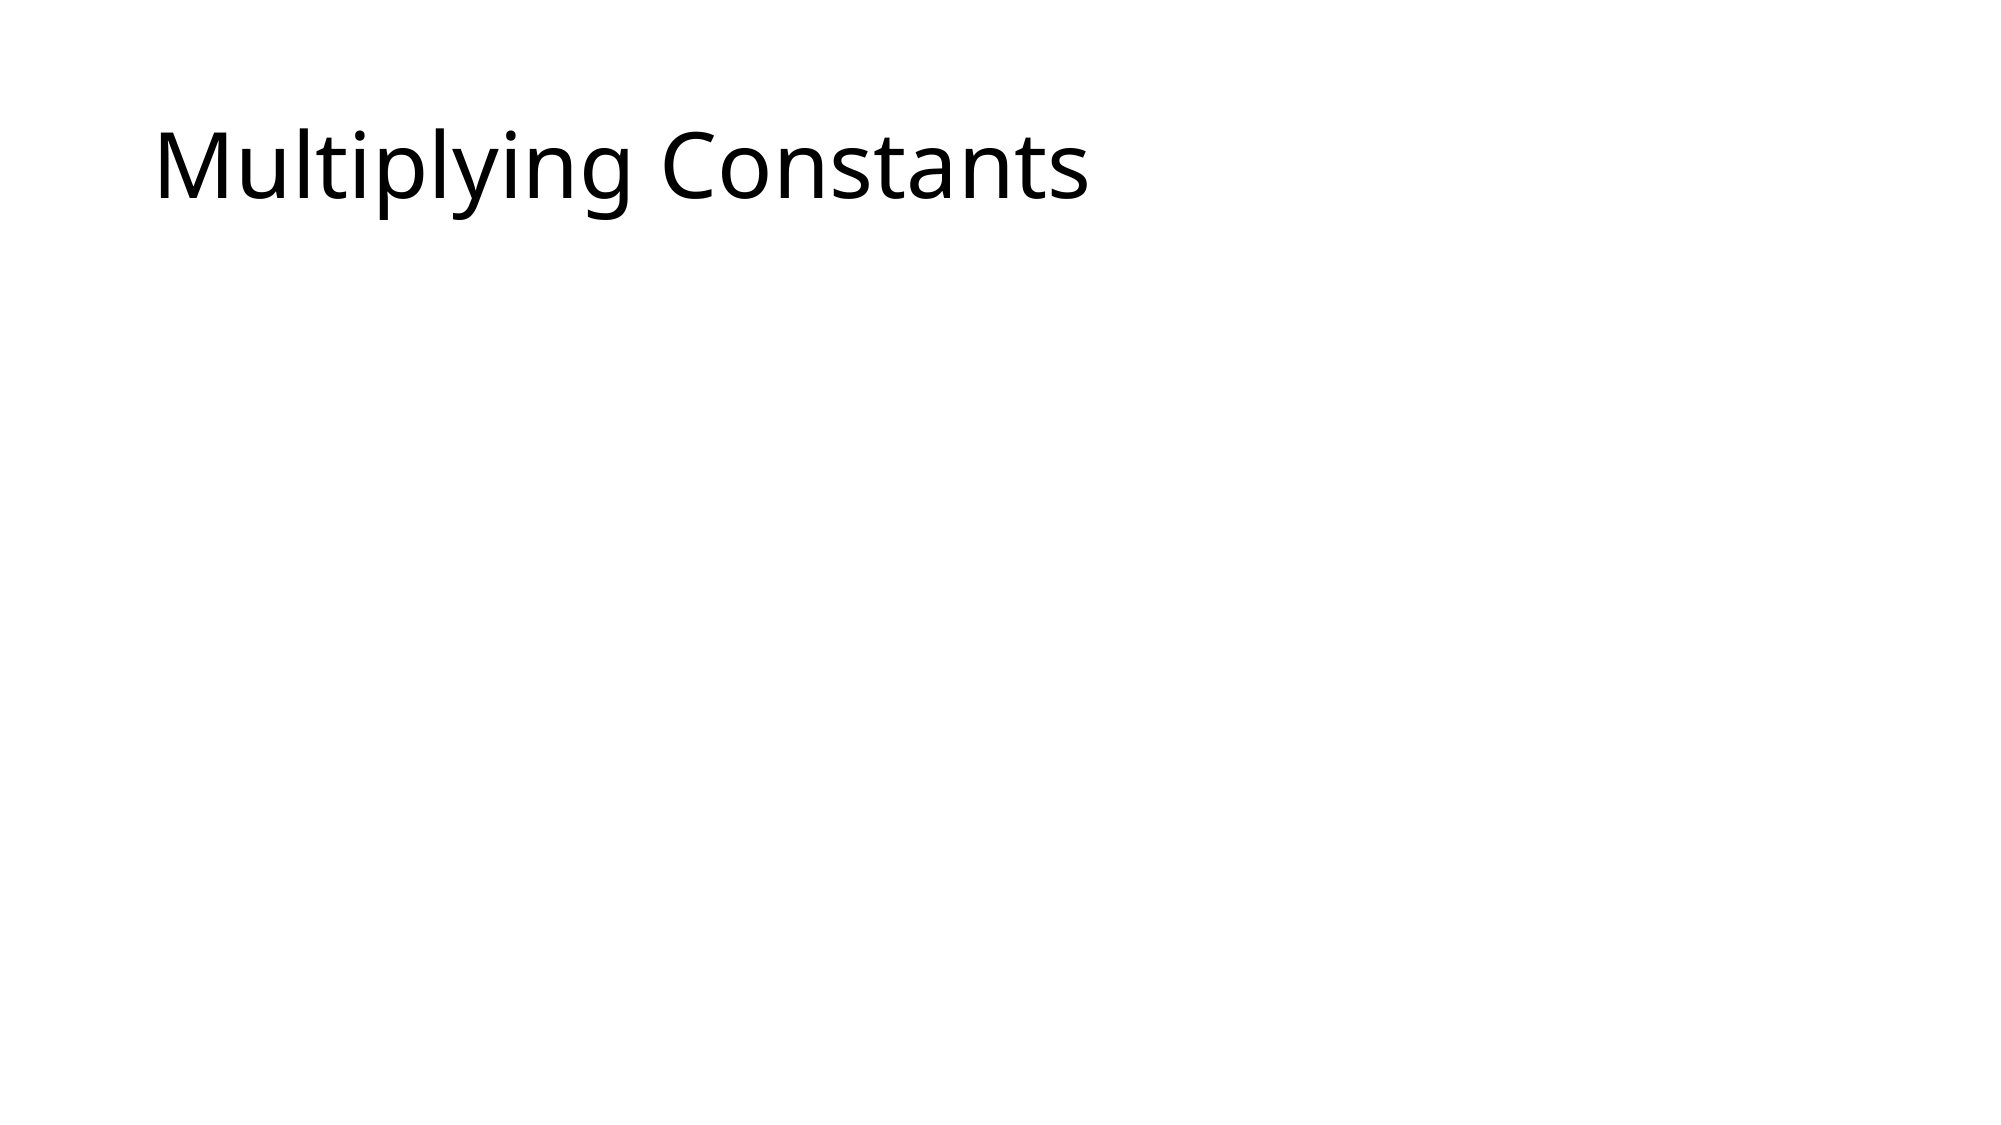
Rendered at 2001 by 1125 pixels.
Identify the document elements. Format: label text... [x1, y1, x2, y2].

title Multiplying Constants [137, 59, 1863, 278]
